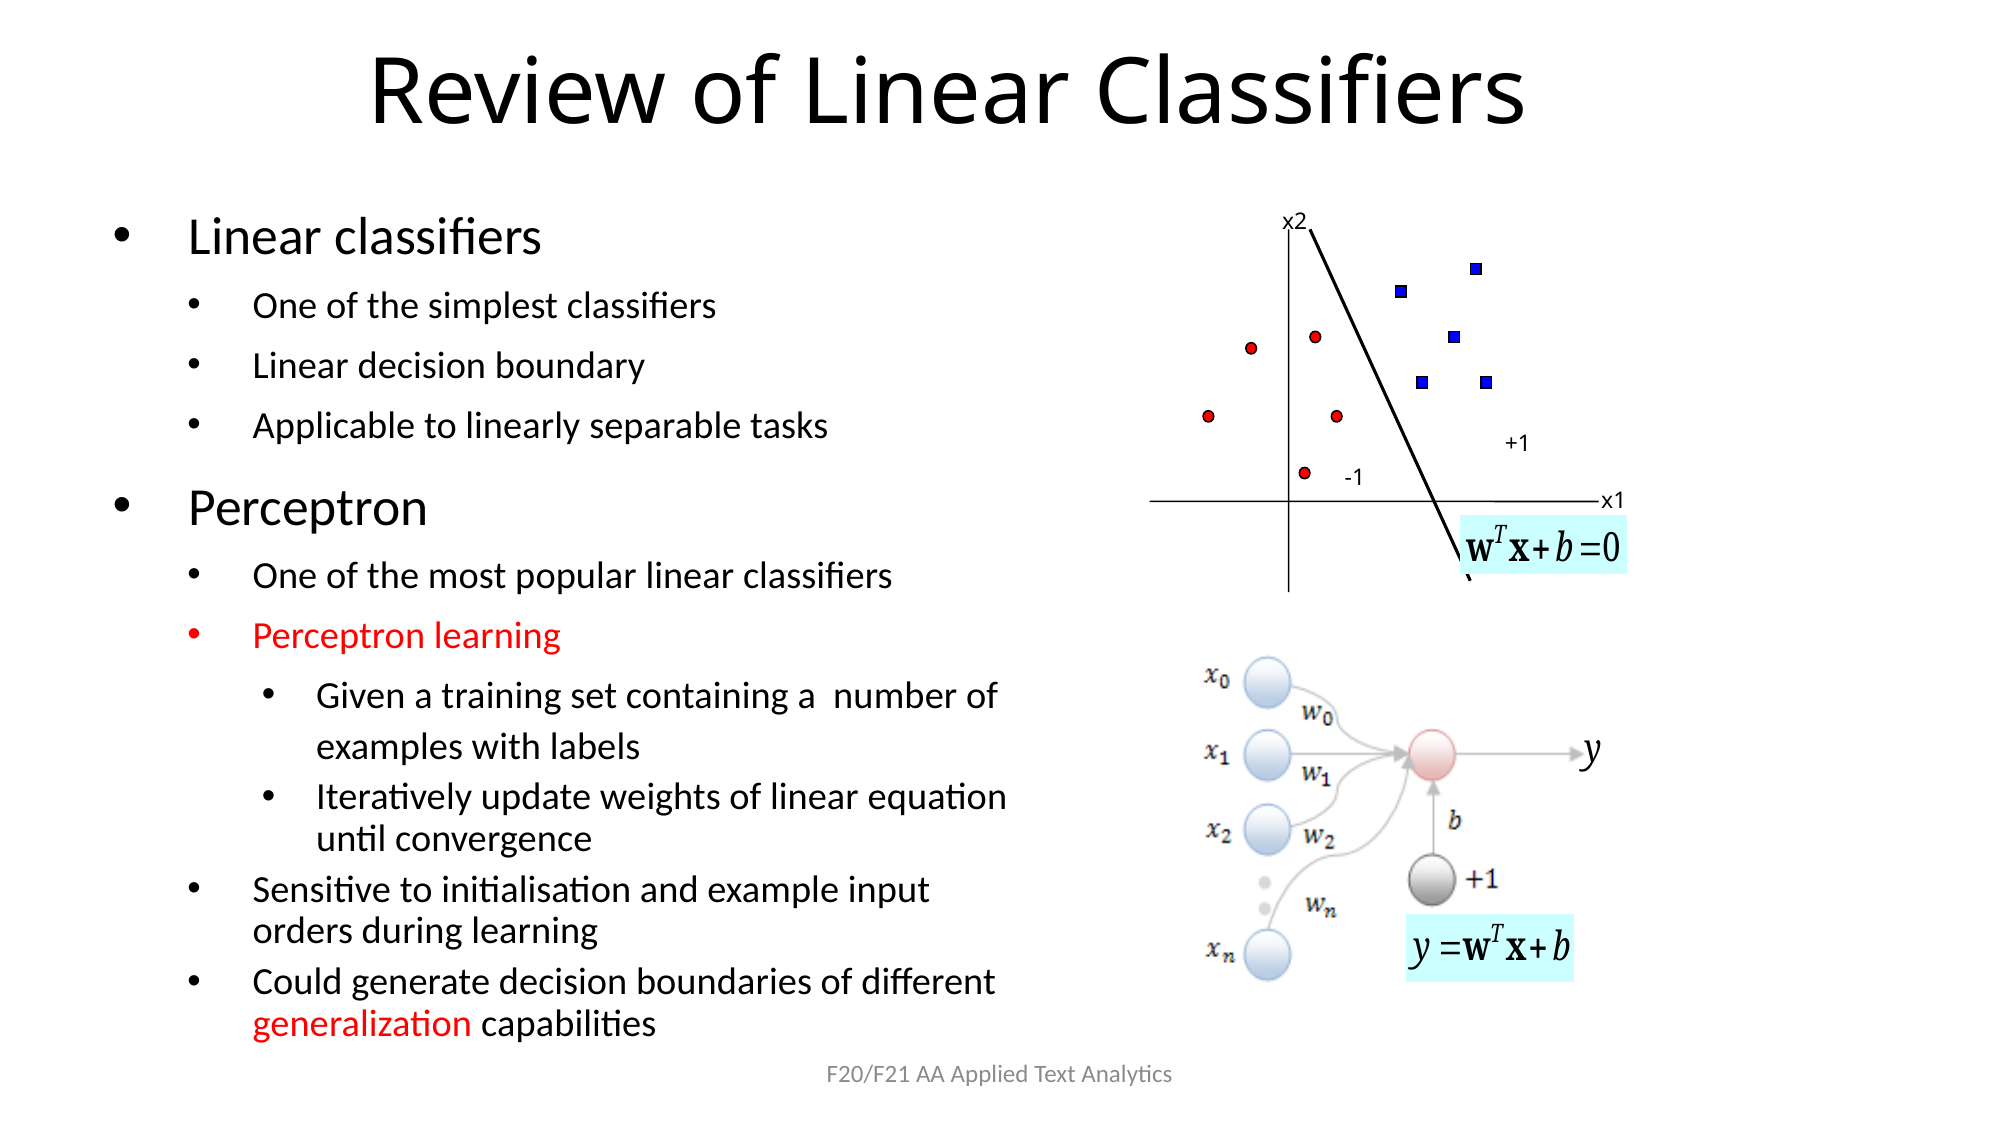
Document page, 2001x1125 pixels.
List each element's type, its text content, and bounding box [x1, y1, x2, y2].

text_box [1395, 285, 1407, 298]
text_box [1299, 467, 1310, 479]
text_box [1245, 342, 1257, 354]
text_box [1459, 514, 1628, 574]
list Linear classifiers One of the simplest classifiers Linear decision boundary Applicable to linearly separable tasks Perceptron One of the most popular linear classifiers Perceptron learning Given a training set containing a number of examples with labels Iteratively update weights of linear equation until convergence Sensitive to initialisation and example input orders during learning Could generate decision boundaries of different generalization capabilities [97, 187, 1032, 1060]
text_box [1406, 913, 1574, 982]
text_box x2 [1268, 199, 1322, 241]
text_box [1309, 331, 1321, 343]
text_box [1448, 331, 1460, 343]
text_box +1 [1491, 422, 1578, 463]
text_box [1480, 376, 1492, 388]
text_box [1470, 263, 1481, 275]
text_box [1577, 732, 1608, 784]
picture [1170, 630, 1599, 1006]
text_box [1416, 376, 1428, 388]
text_box x1 [1587, 478, 1652, 520]
footer F20/F21 AA Applied Text Analytics [662, 1042, 1338, 1103]
text_box [1331, 410, 1343, 423]
title Review of Linear Classifiers [305, 0, 1750, 188]
text_box [1203, 410, 1214, 423]
text_box -1 [1331, 456, 1385, 497]
